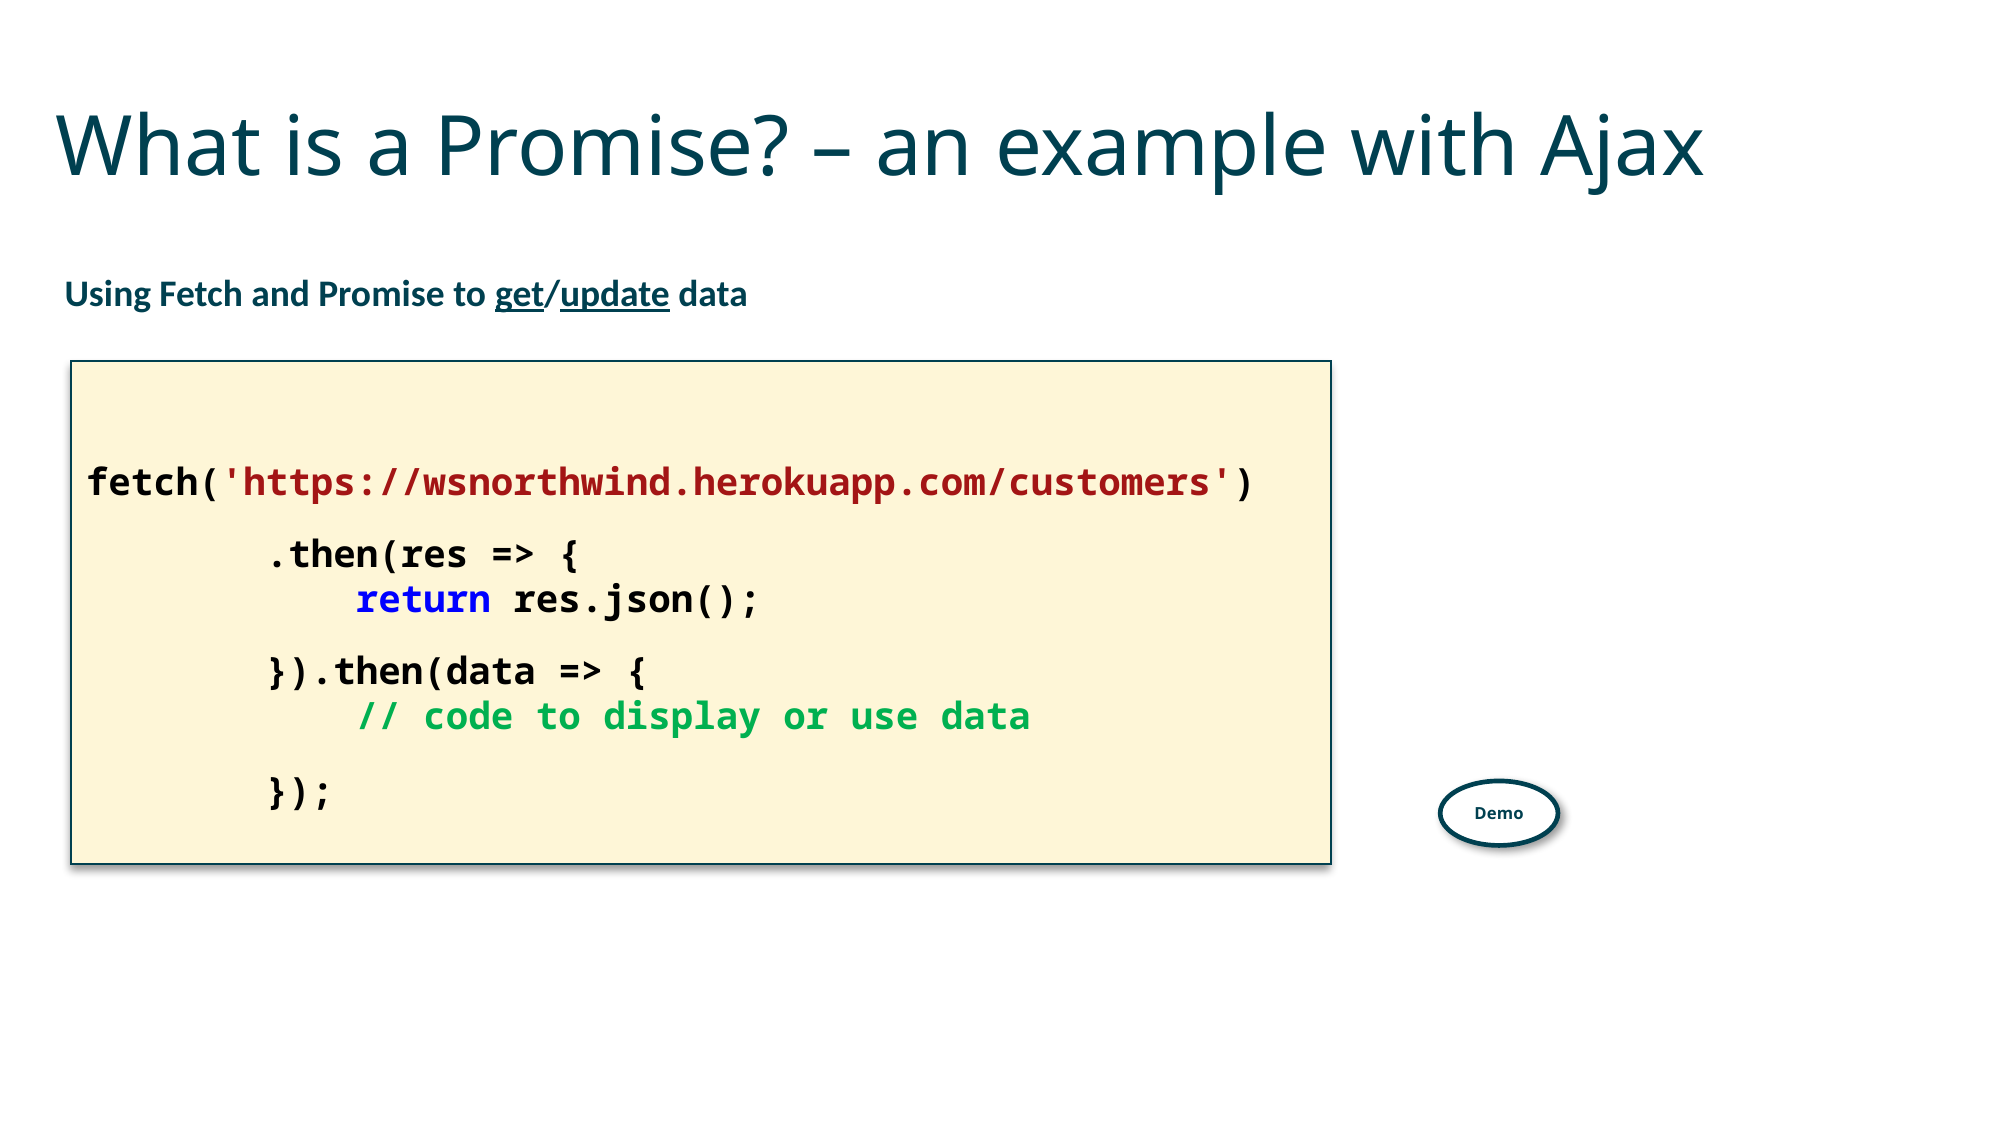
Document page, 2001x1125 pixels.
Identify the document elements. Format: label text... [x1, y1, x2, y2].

text_box Demo [1439, 779, 1560, 847]
title What is a Promise? – an example with Ajax [55, 92, 1946, 224]
list Using Fetch and Promise to get/update data [55, 224, 1946, 1038]
text_box fetch('https://wsnorthwind.herokuapp.com/customers') .then(res => { return res.json(); }).then(data => { // code to display or use data }); [70, 360, 1332, 865]
